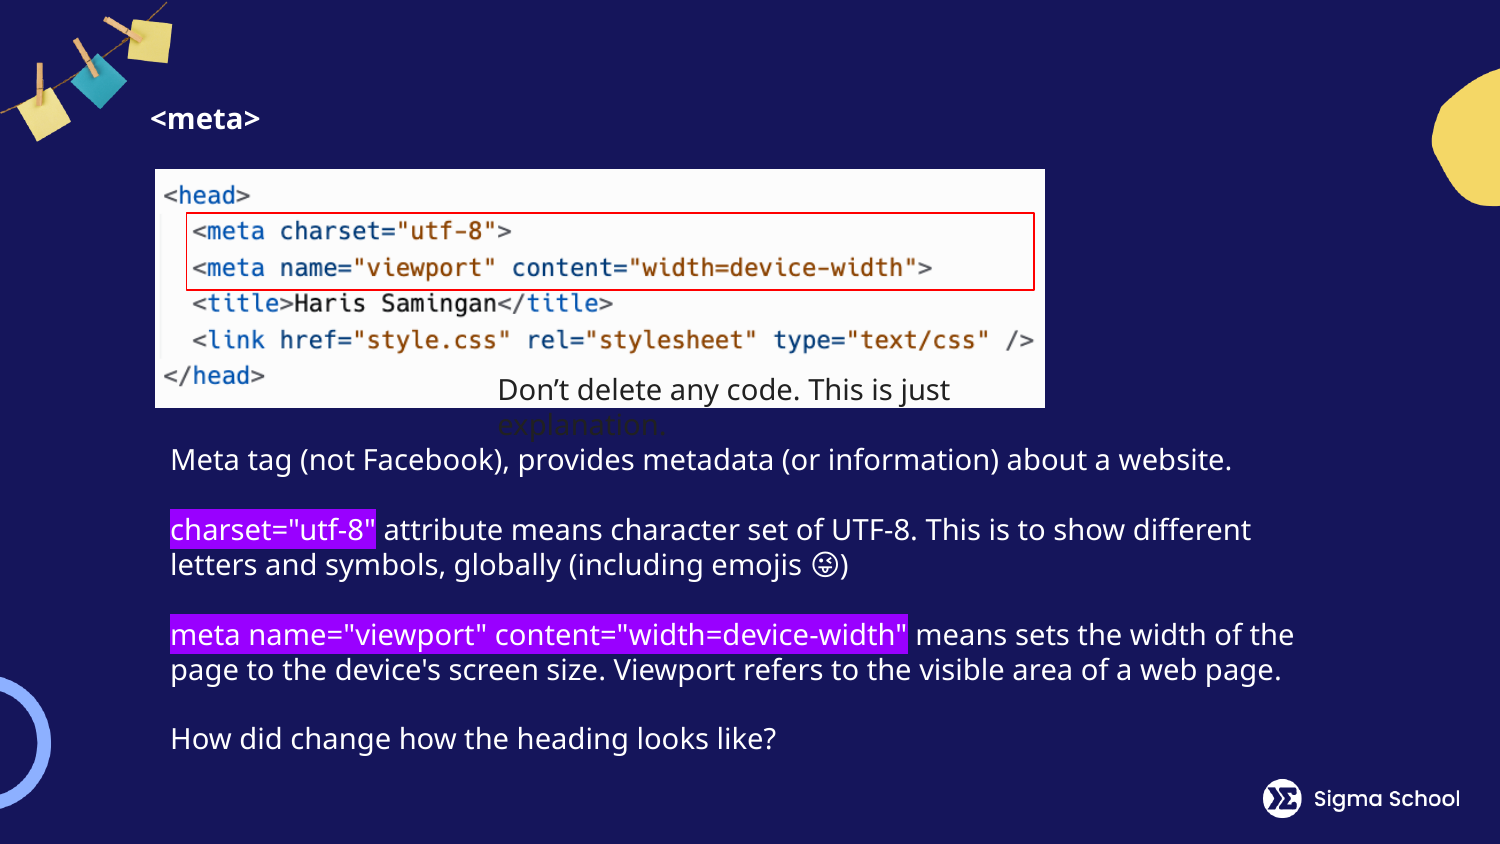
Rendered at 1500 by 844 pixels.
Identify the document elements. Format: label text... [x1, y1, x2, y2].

title <meta> [135, 84, 804, 151]
picture [1203, 0, 1500, 844]
picture [0, 0, 1046, 844]
title Meta tag (not Facebook), provides metadata (or information) about a website. charset="utf-8" attribute means character set of UTF-8. This is to show different letters and symbols, globally (including emojis 😜) meta name="viewport" content="width=device-width" means sets the width of the page to the device's screen size. Viewport refers to the visible area of a web page. How did change how the heading looks like? [155, 425, 1345, 770]
